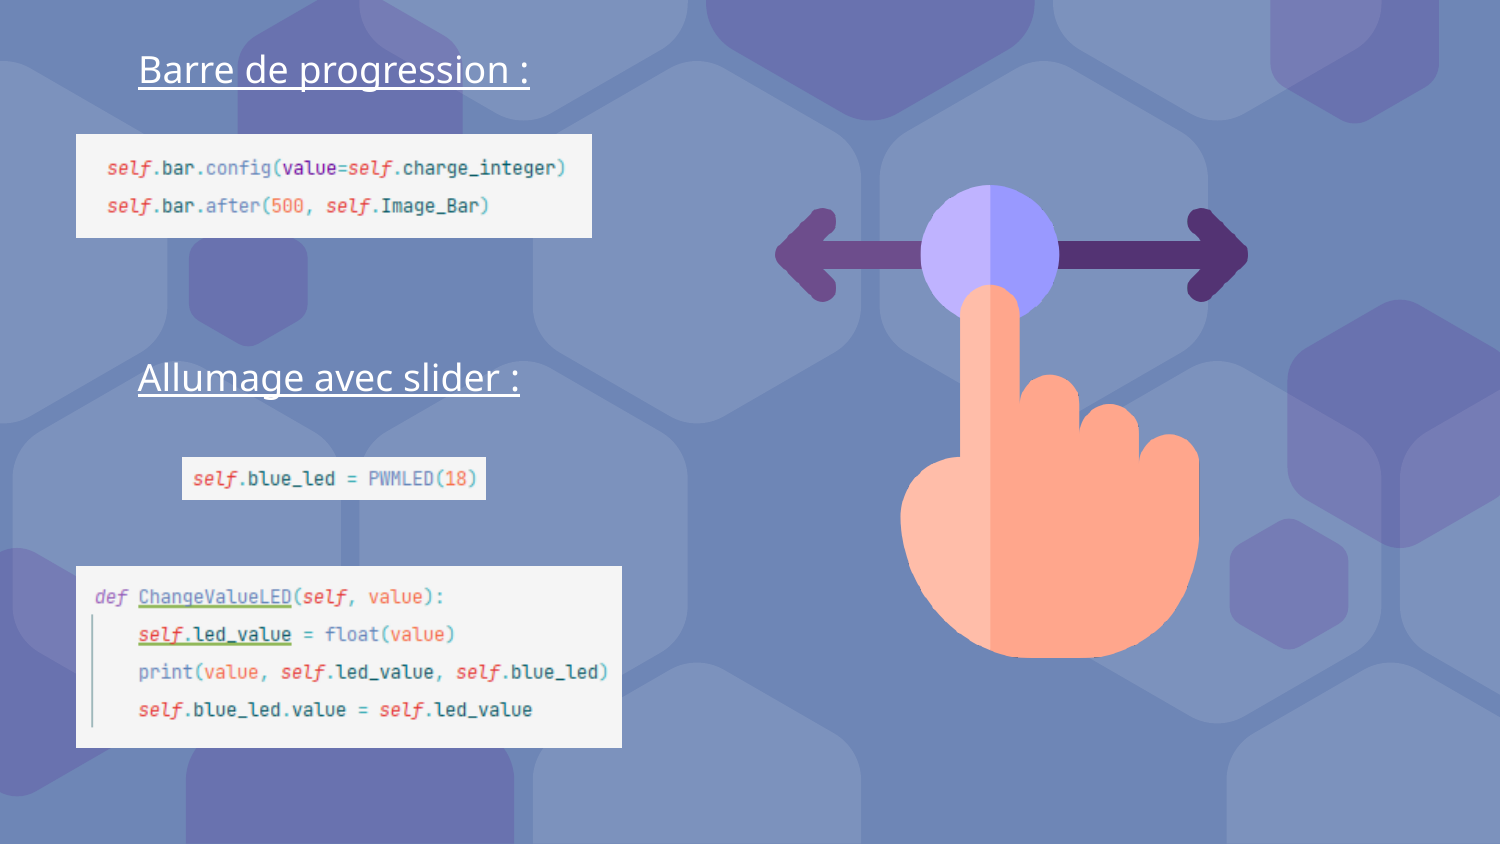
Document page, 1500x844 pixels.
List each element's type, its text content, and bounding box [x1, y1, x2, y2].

picture [182, 457, 486, 500]
picture [75, 134, 593, 238]
text_box Allumage avec slider : [47, 338, 611, 414]
picture [775, 185, 1249, 659]
text_box Barre de progression : [52, 31, 616, 107]
picture [75, 566, 622, 749]
